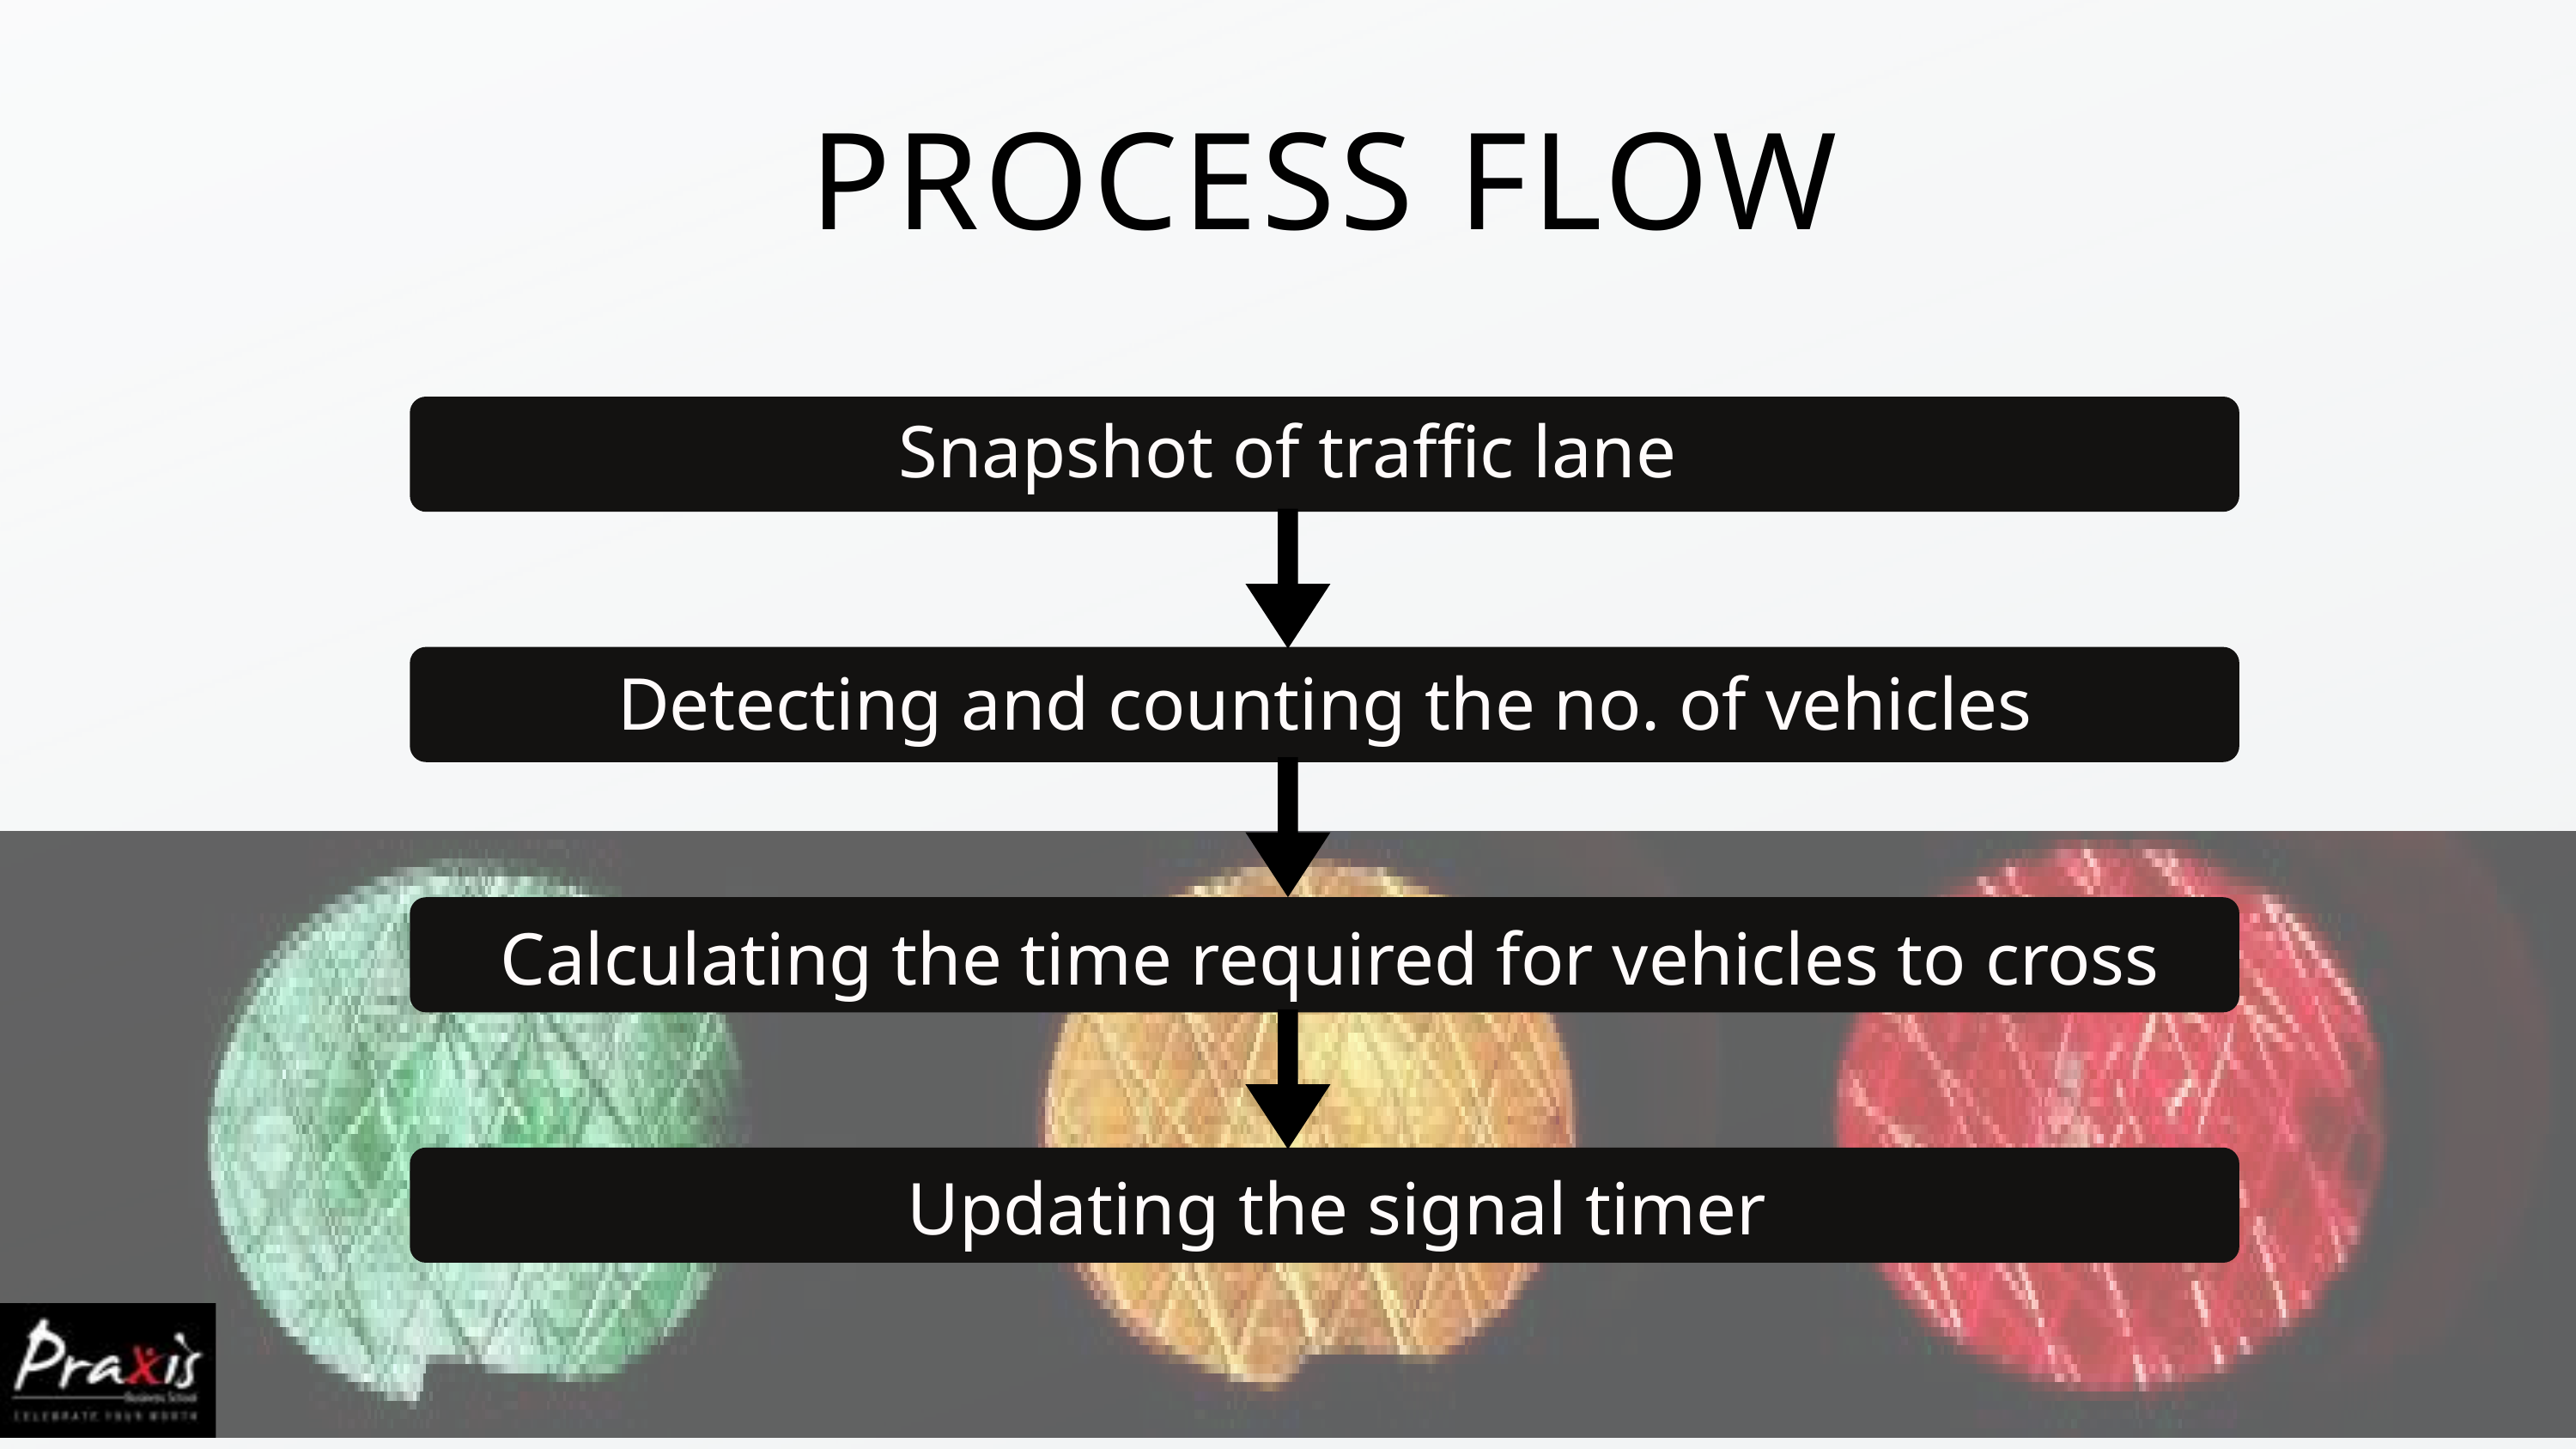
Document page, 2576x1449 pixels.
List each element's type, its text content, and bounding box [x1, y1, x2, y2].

text_box [0, 831, 2576, 1438]
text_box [375, 894, 2286, 1013]
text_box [410, 396, 2240, 512]
text_box PROCESS FLOW [611, 70, 2038, 257]
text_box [1245, 1009, 1331, 1149]
text_box [0, 1438, 2576, 1449]
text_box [410, 1147, 2240, 1264]
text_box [410, 646, 2240, 762]
text_box [0, 1303, 216, 1438]
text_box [1245, 508, 1331, 649]
text_box [0, 0, 2576, 831]
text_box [1245, 756, 1331, 898]
